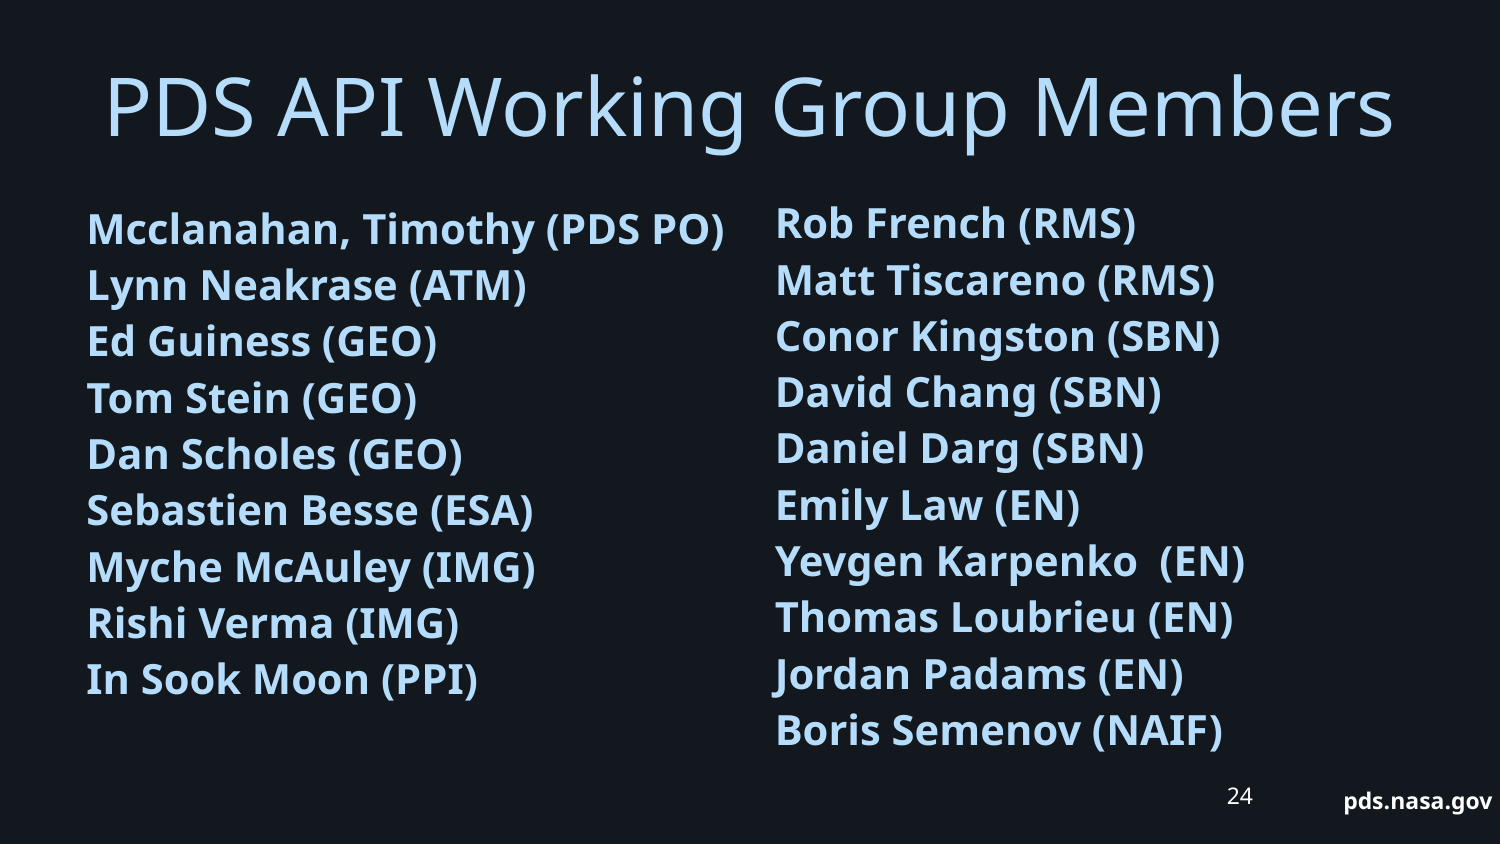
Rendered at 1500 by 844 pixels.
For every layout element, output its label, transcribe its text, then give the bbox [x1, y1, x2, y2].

title PDS API Working Group Members [75, 33, 1425, 175]
list Mcclanahan, Timothy (PDS PO) Lynn Neakrase (ATM) Ed Guiness (GEO) Tom Stein (GEO) Dan Scholes (GEO) Sebastien Besse (ESA) Myche McAuley (IMG) Rishi Verma (IMG) In Sook Moon (PPI) [75, 196, 750, 754]
list Rob French (RMS) Matt Tiscareno (RMS) Conor Kingston (SBN) David Chang (SBN) Daniel Darg (SBN) Emily Law (EN) Yevgen Karpenko (EN) Thomas Loubrieu (EN) Jordan Padams (EN) Boris Semenov (NAIF) [763, 191, 1439, 749]
slide_number ‹#› [1188, 773, 1292, 822]
